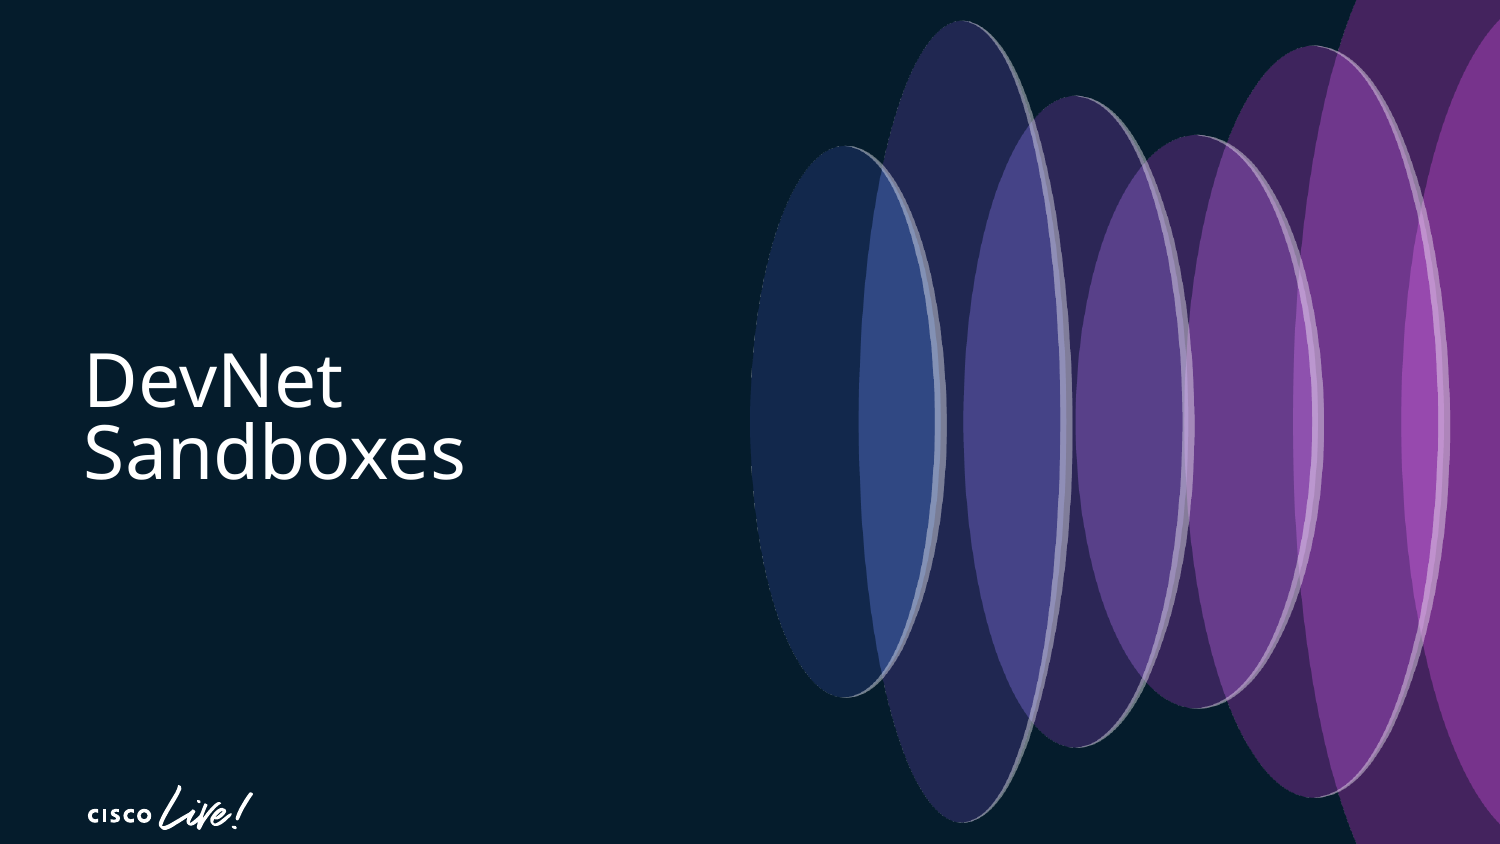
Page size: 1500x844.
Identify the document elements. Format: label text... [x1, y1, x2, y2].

picture [750, 0, 1500, 844]
title DevNet Sandboxes [68, 262, 683, 582]
